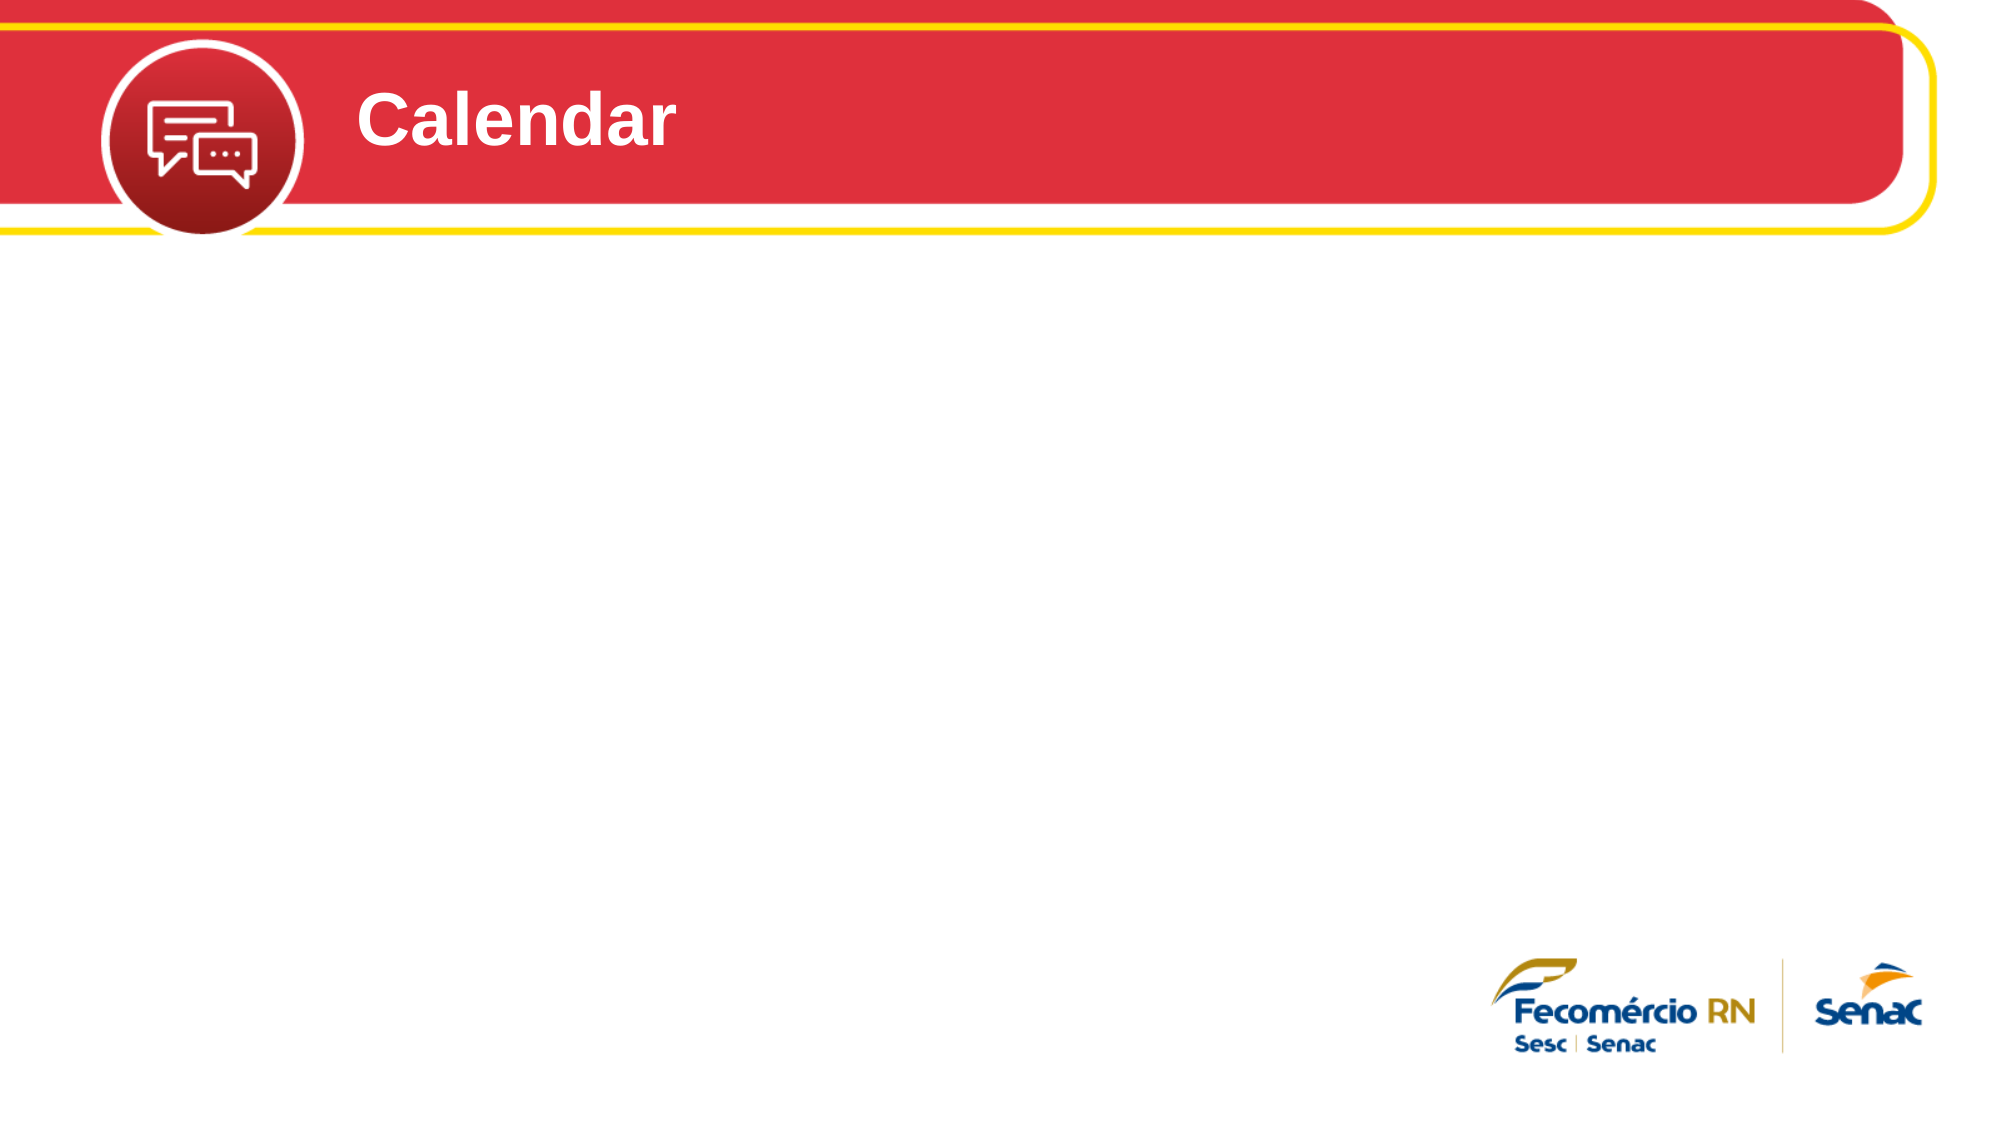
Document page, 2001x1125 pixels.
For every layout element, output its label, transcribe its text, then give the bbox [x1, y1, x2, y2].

picture [0, 0, 2001, 1125]
text_box Calendar [341, 63, 1692, 168]
